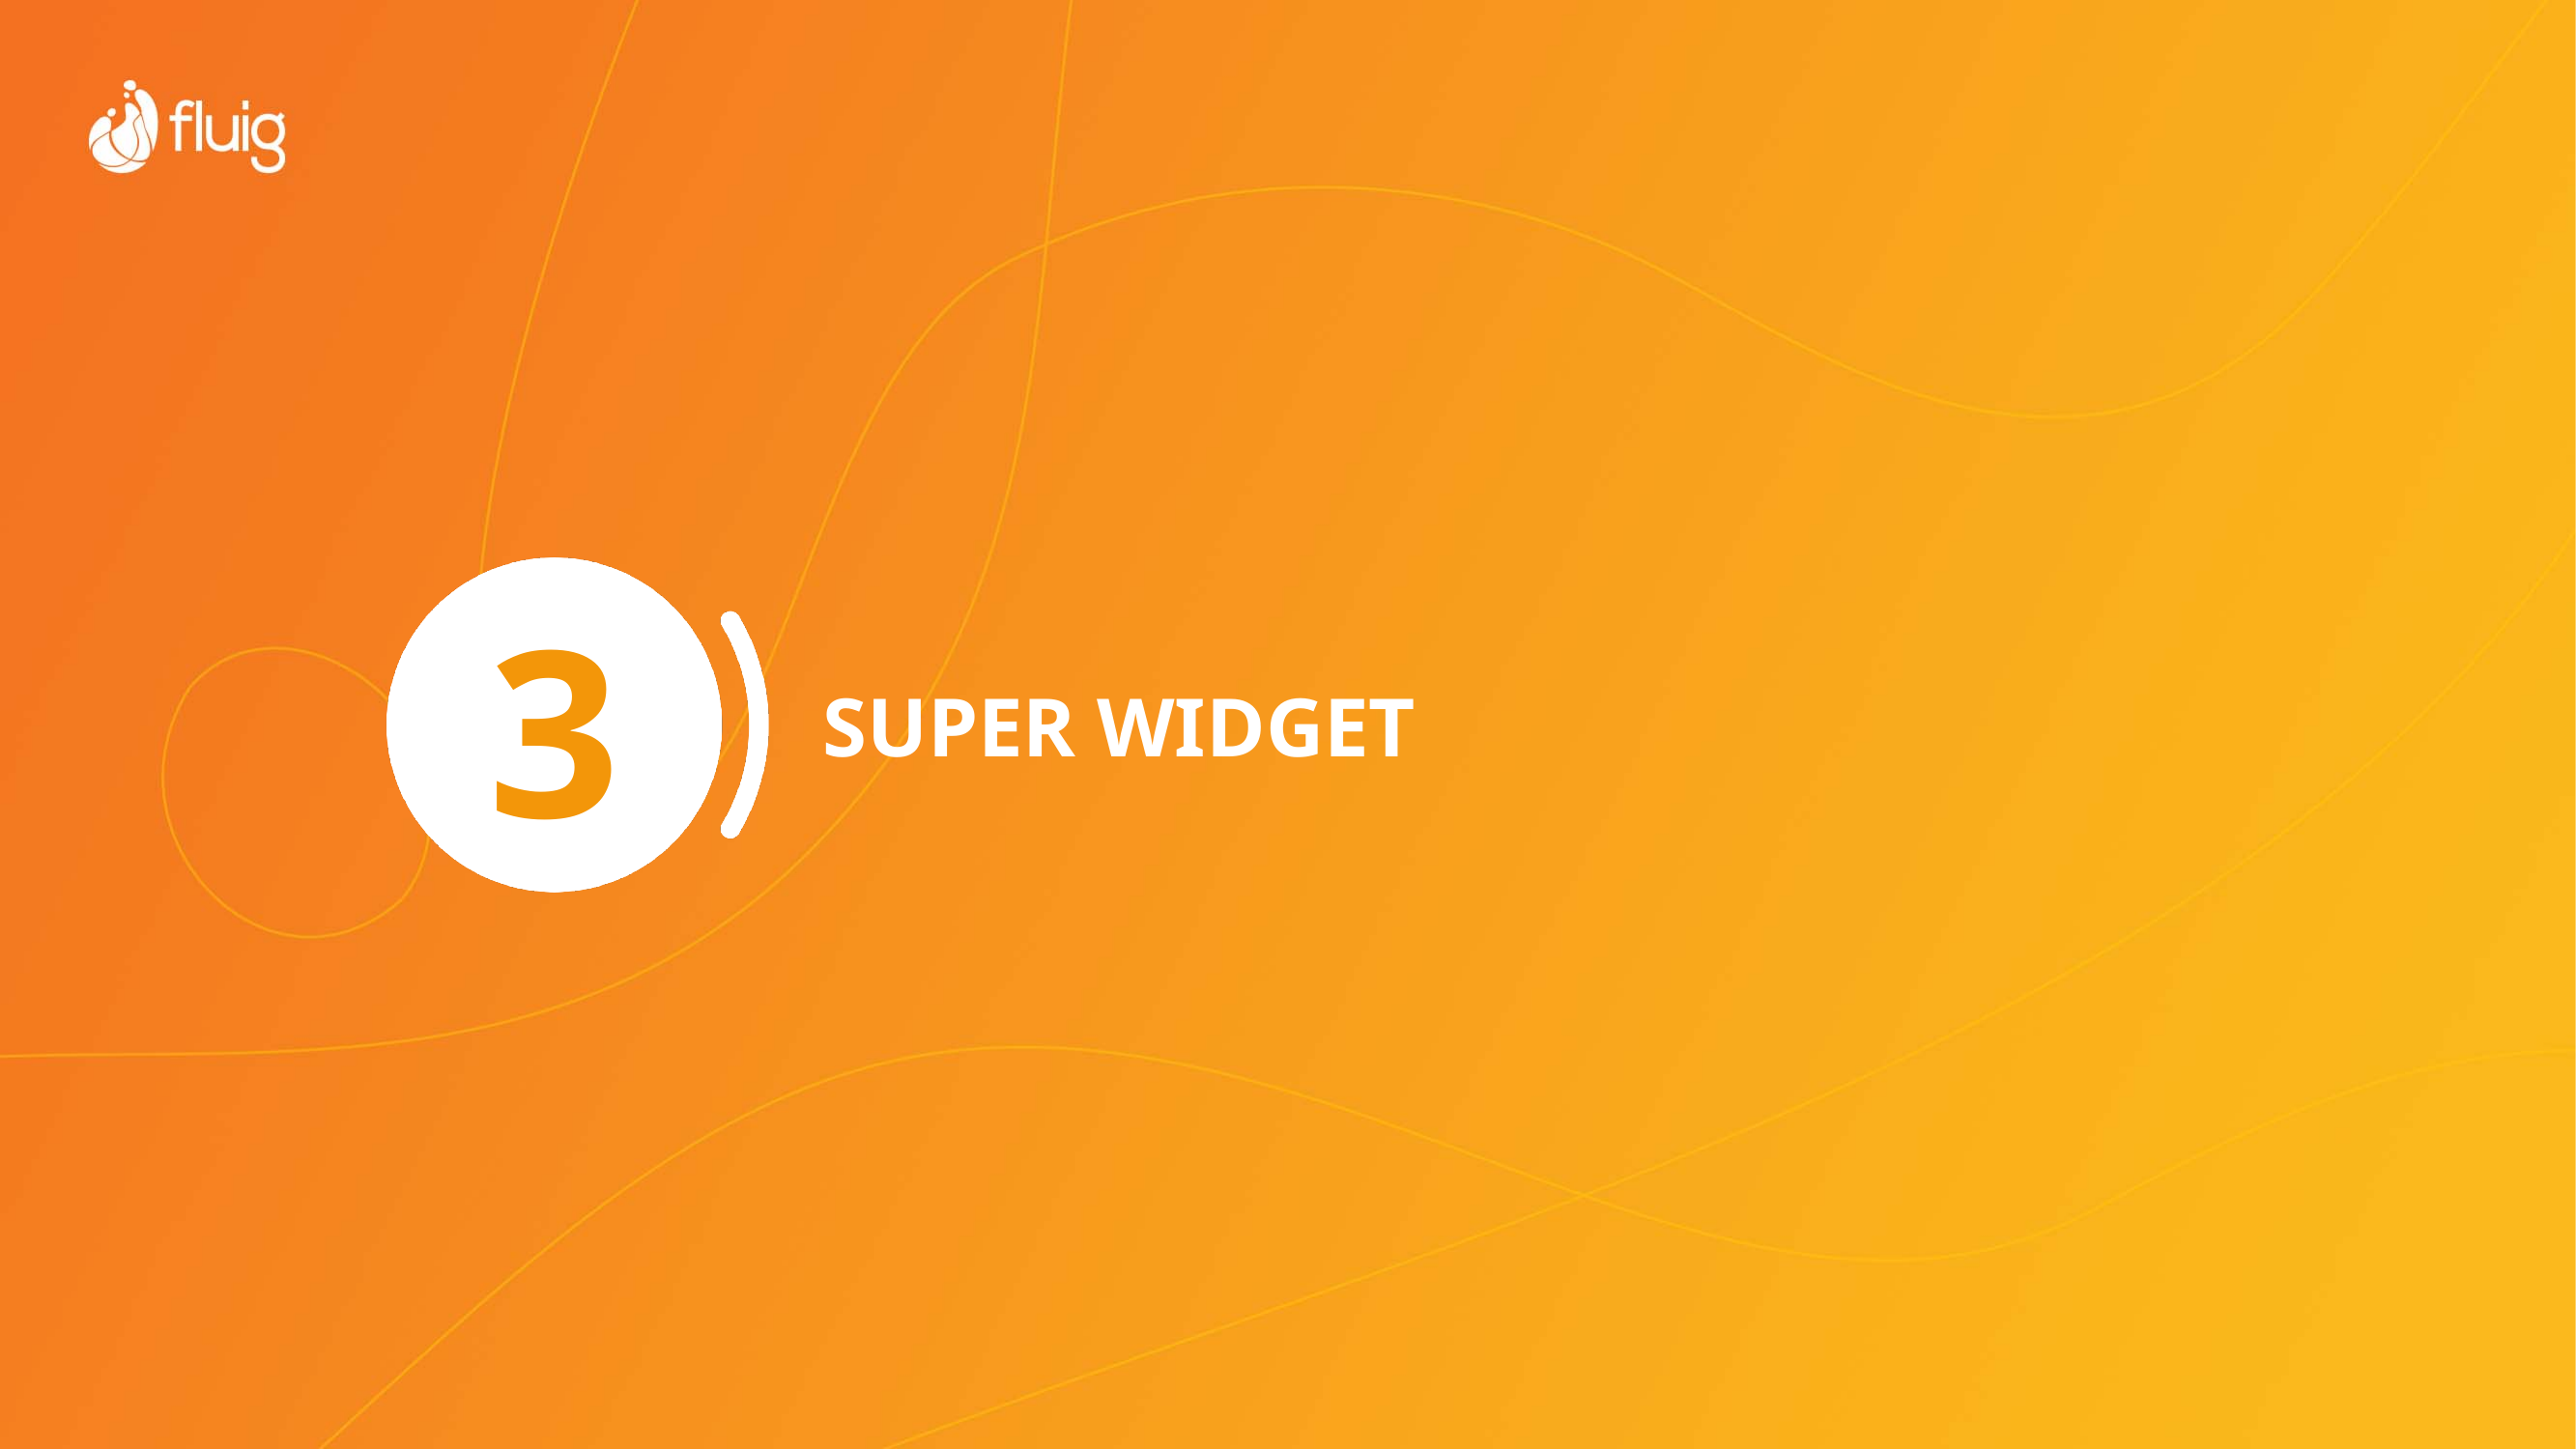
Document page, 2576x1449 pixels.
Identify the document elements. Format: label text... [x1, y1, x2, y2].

picture [0, 0, 2576, 1449]
list Super widget [808, 608, 2576, 841]
list 3 [386, 556, 722, 893]
